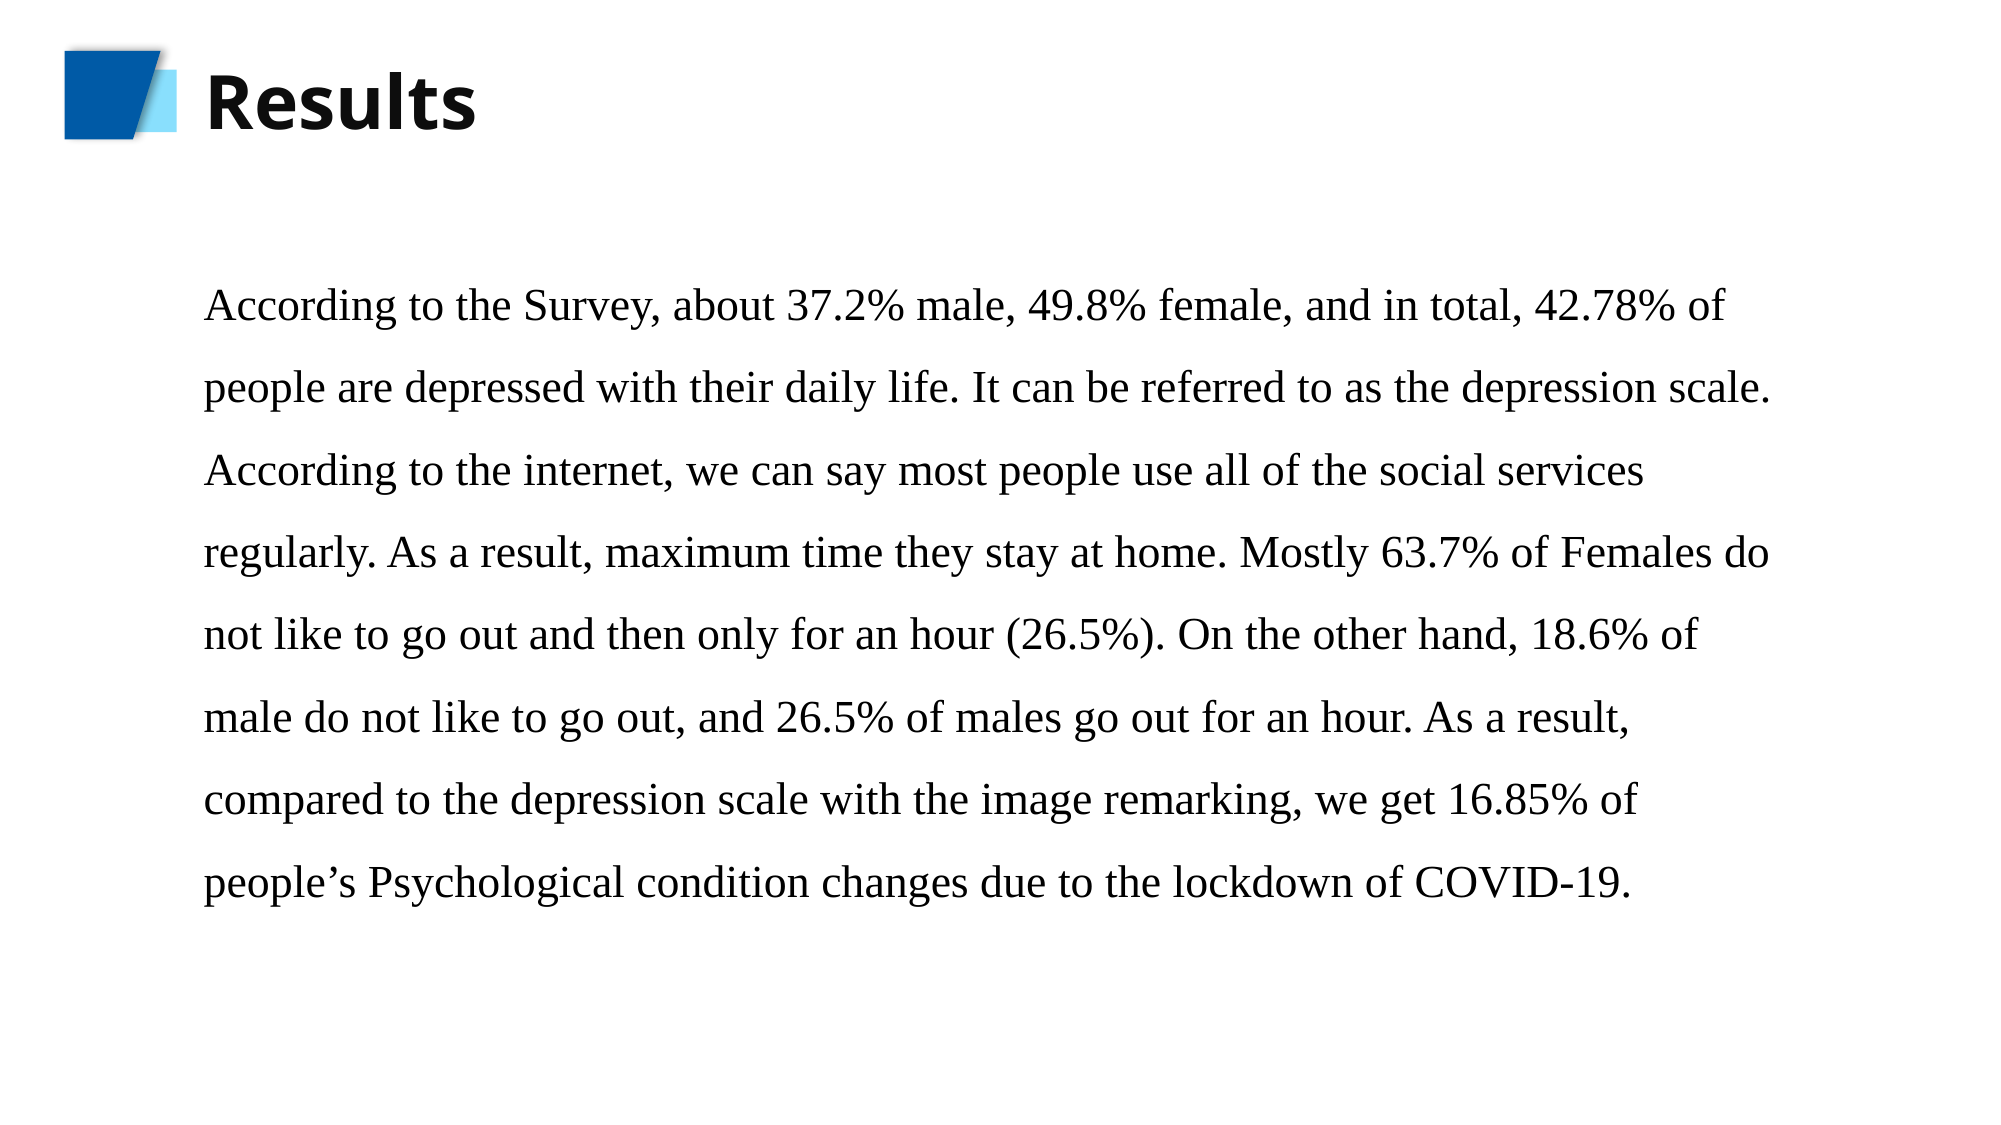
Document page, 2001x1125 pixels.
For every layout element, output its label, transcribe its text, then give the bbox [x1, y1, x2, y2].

text_box Results [189, 47, 493, 152]
text_box According to the Survey, about 37.2% male, 49.8% female, and in total, 42.78% of people are depressed with their daily life. It can be referred to as the depression scale. According to the internet, we can say most people use all of the social services regularly. As a result, maximum time they stay at home. Mostly 63.7% of Females do not like to go out and then only for an hour (26.5%). On the other hand, 18.6% of male do not like to go out, and 26.5% of males go out for an hour. As a result, compared to the depression scale with the image remarking, we get 16.85% of people’s Psychological condition changes due to the lockdown of COVID-19. [188, 239, 1808, 914]
